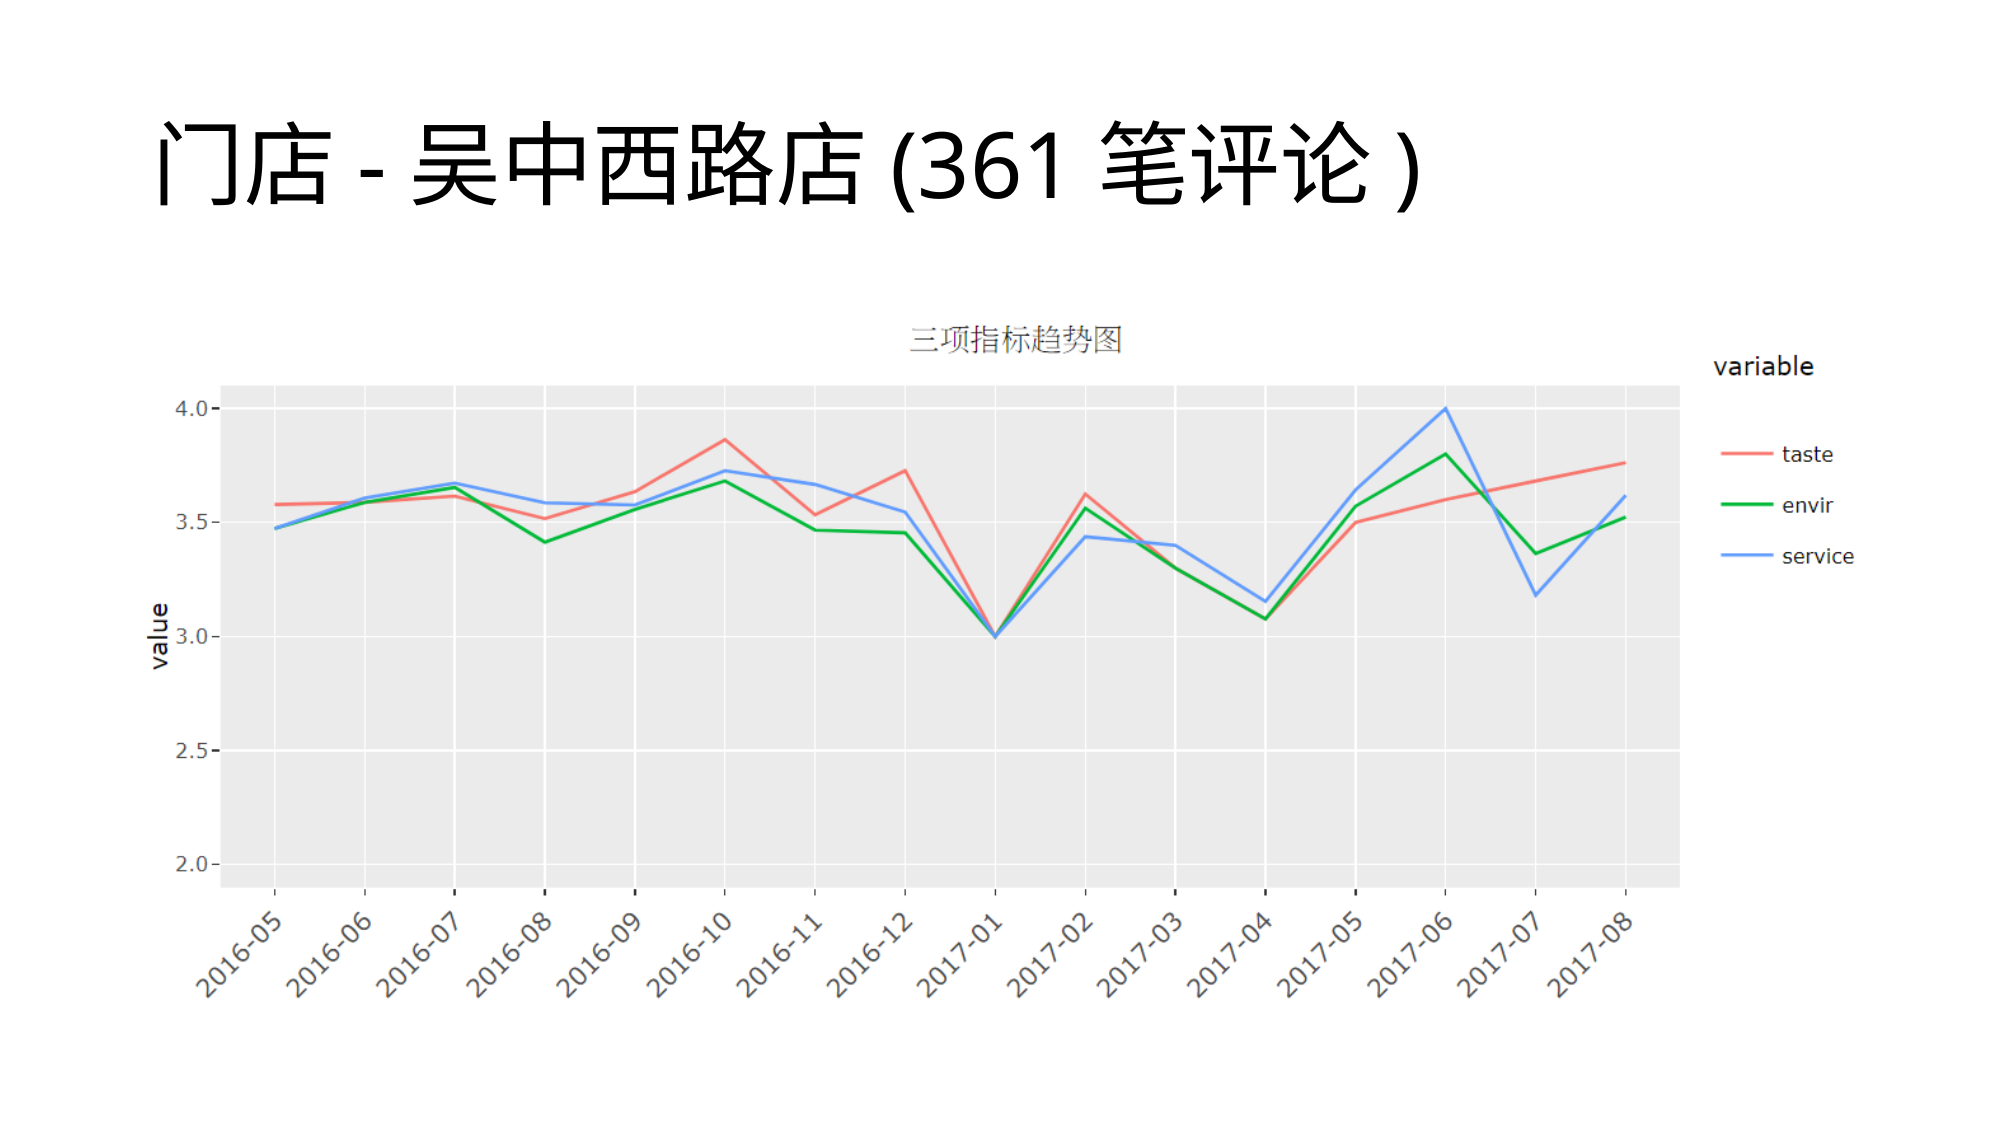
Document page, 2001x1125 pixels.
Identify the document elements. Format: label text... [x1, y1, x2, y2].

title 门店-吴中西路店(361笔评论) [137, 59, 1863, 278]
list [137, 308, 1863, 1005]
